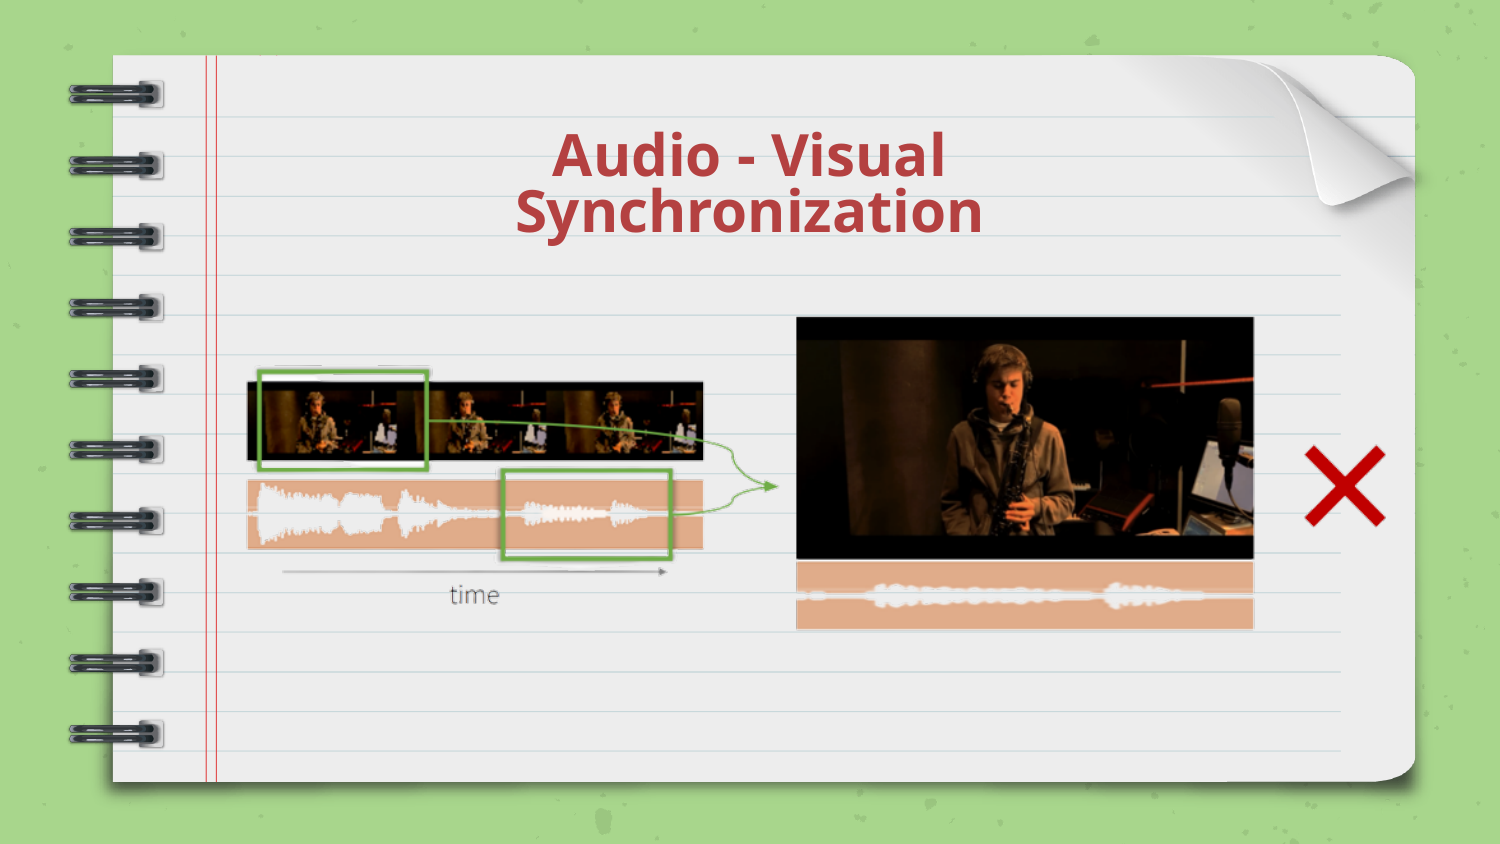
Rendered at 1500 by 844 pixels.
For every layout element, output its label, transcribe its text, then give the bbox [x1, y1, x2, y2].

title Audio - Visual Synchronization [301, 116, 1199, 211]
picture [63, 22, 1437, 822]
